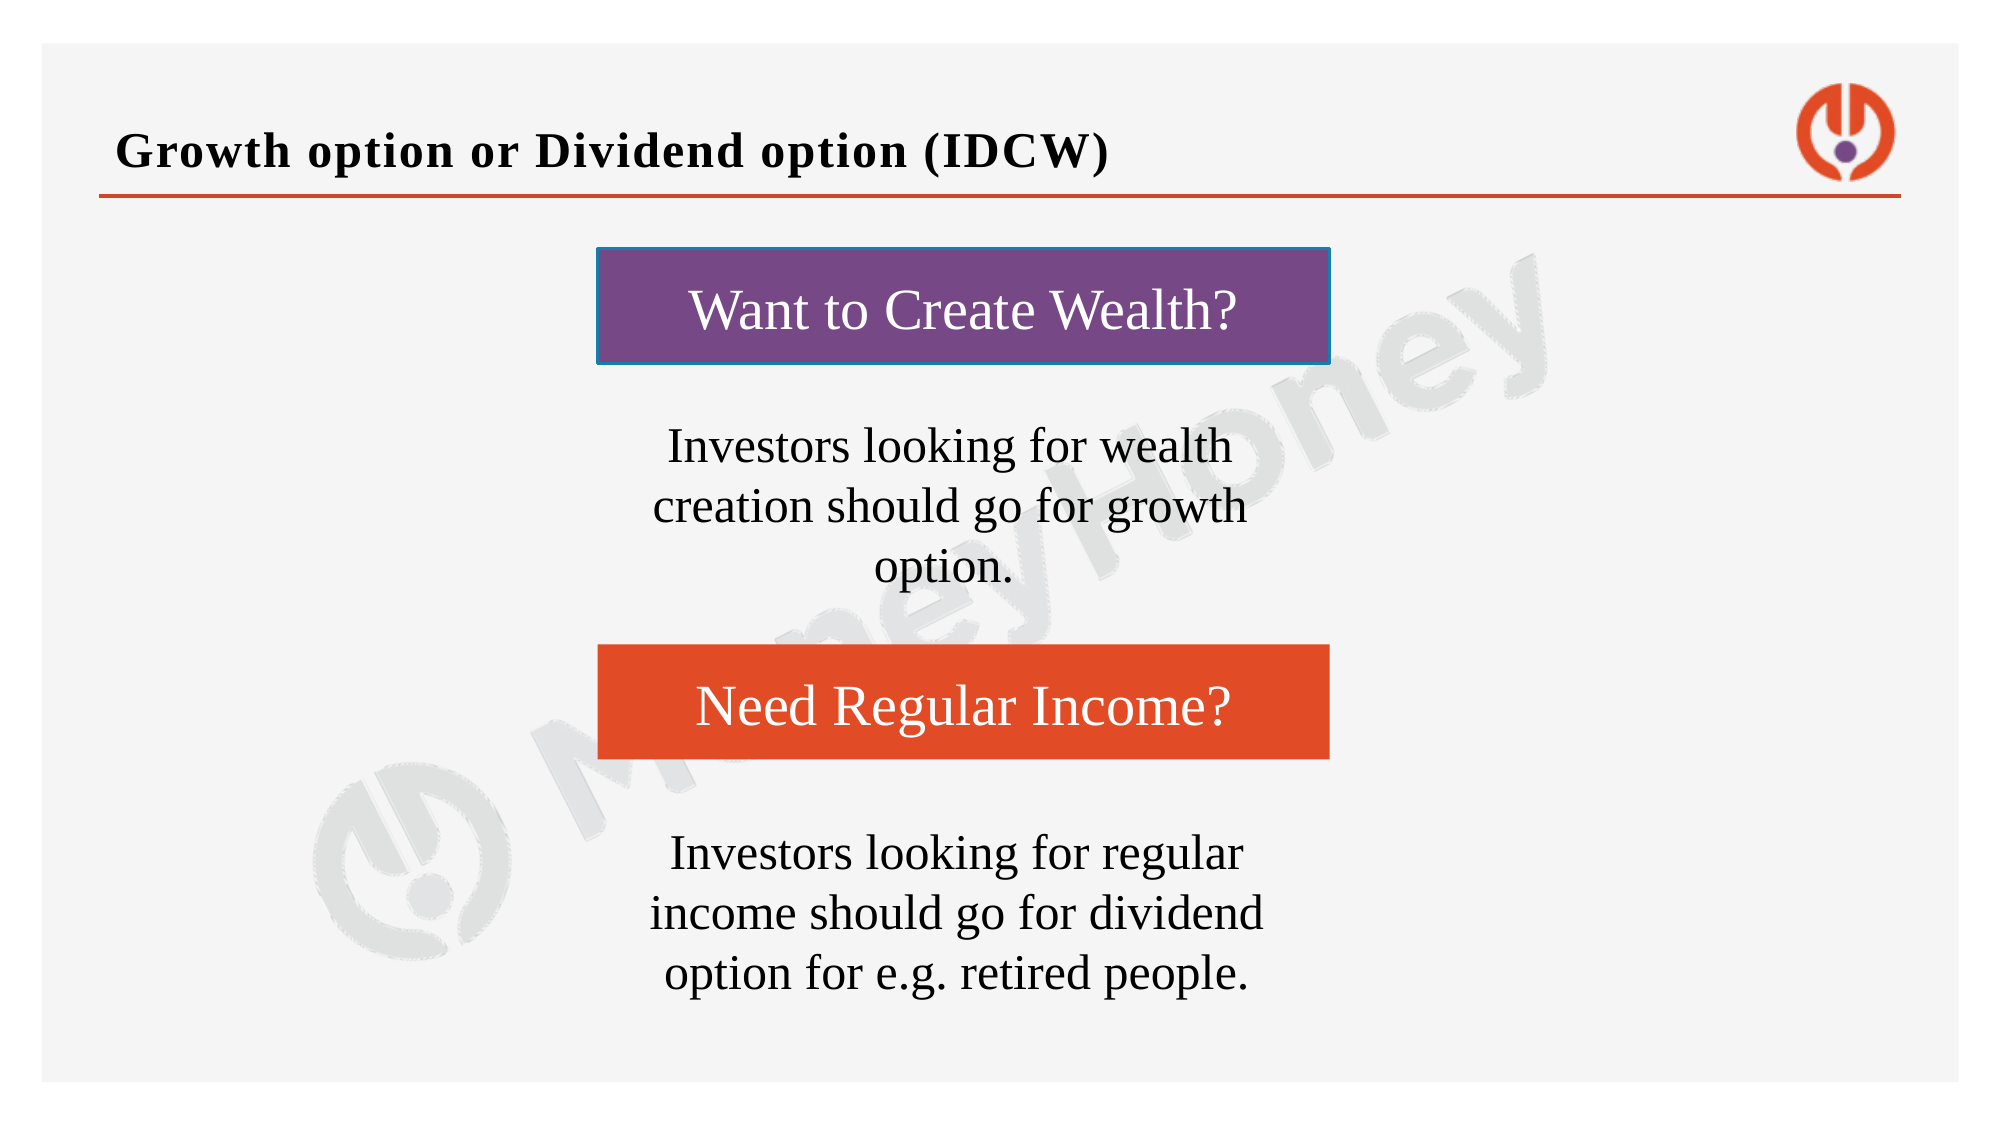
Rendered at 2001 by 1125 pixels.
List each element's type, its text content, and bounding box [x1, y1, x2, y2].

title Growth option or Dividend option (IDCW) [99, 110, 1695, 196]
text_box Want to Create Wealth? [596, 247, 1331, 365]
text_box Investors looking for regular income should go for dividend option for e.g. retired people. [597, 812, 1317, 1007]
picture [1796, 82, 1901, 182]
text_box Investors looking for wealth creation should go for growth option. [597, 405, 1303, 601]
text_box Need Regular Income? [596, 643, 1331, 761]
